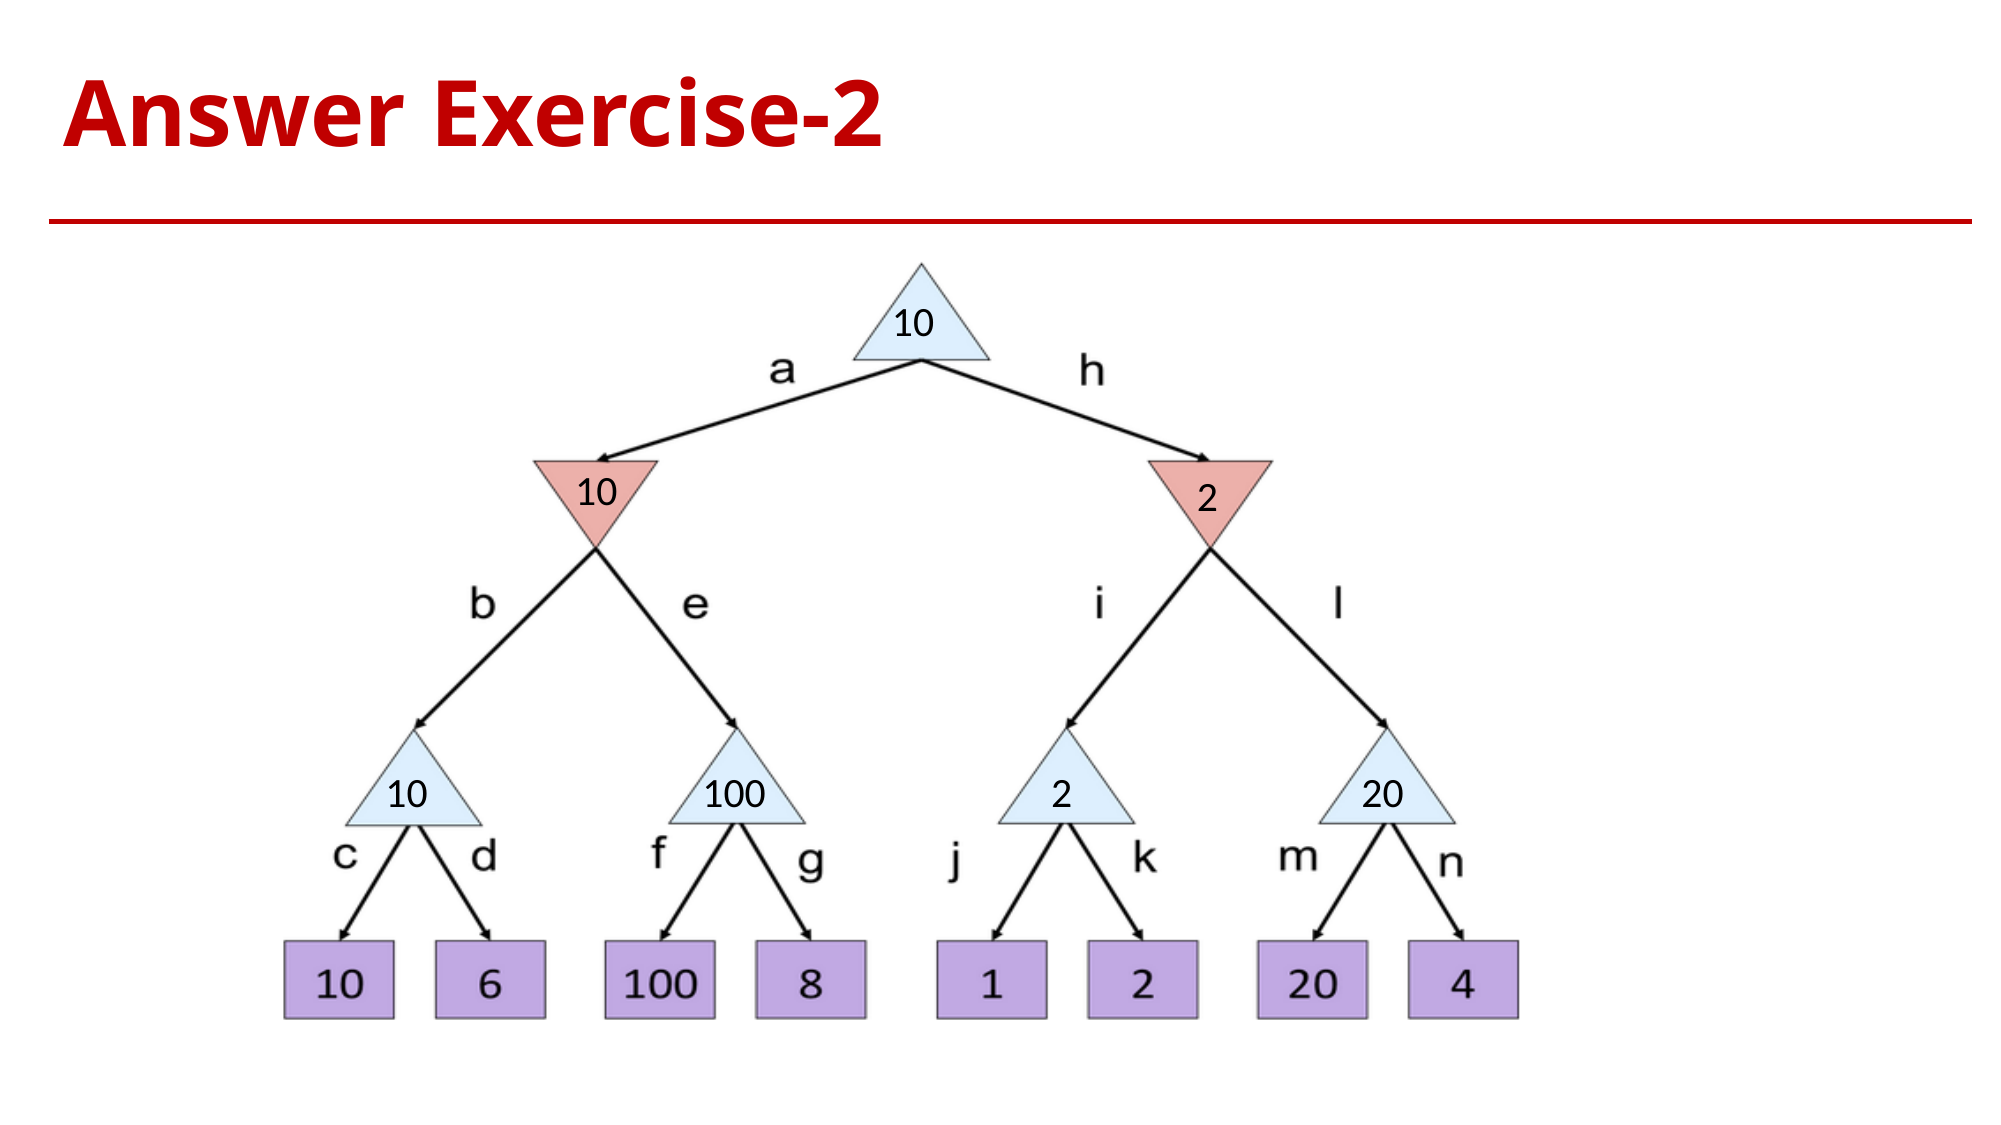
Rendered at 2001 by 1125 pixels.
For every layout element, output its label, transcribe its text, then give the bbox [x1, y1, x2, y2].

picture [274, 239, 1530, 1034]
title Answer Exercise-2 [48, 41, 1972, 192]
